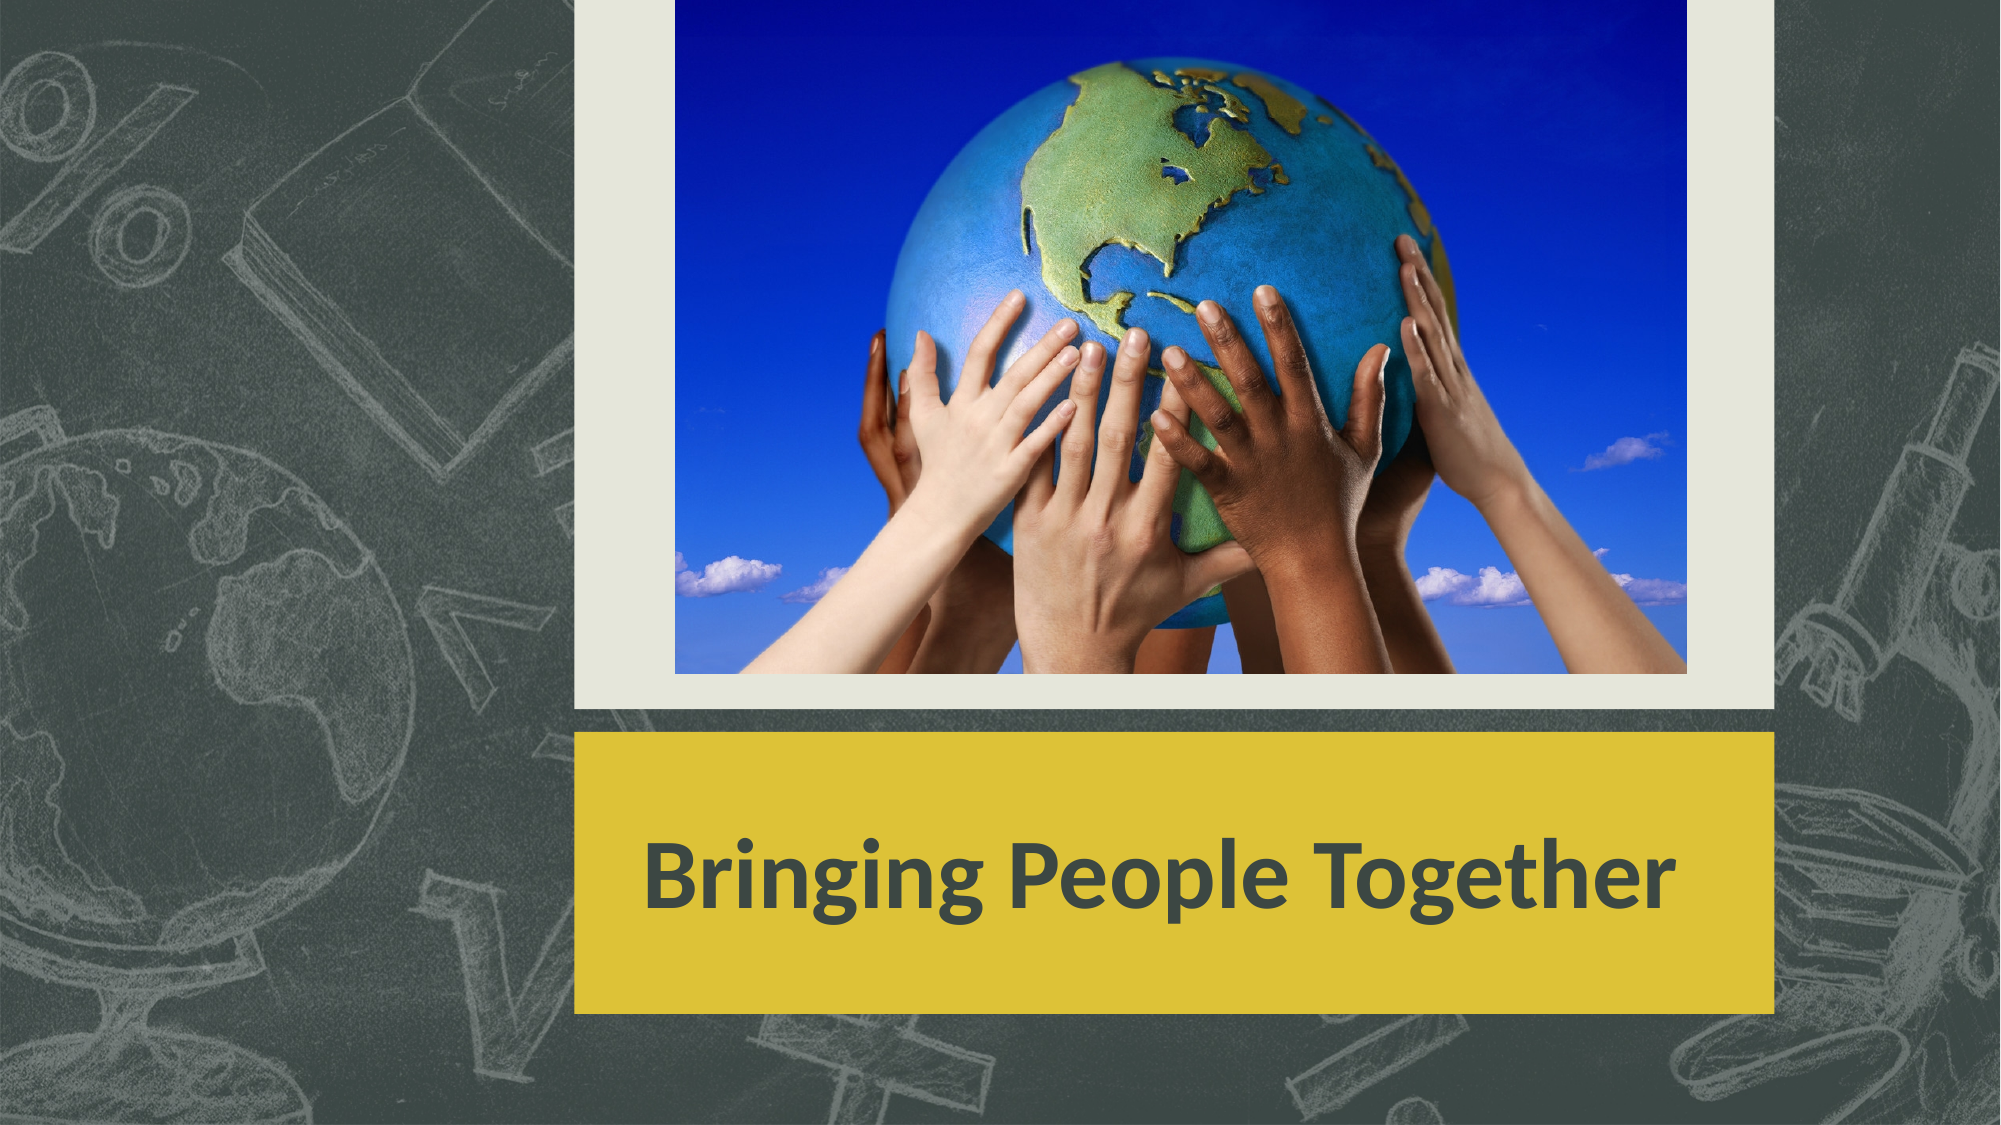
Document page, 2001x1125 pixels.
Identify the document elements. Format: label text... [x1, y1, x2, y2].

picture [674, 0, 1687, 674]
picture [0, 0, 2001, 1125]
list Bringing People Together [619, 801, 1703, 1048]
